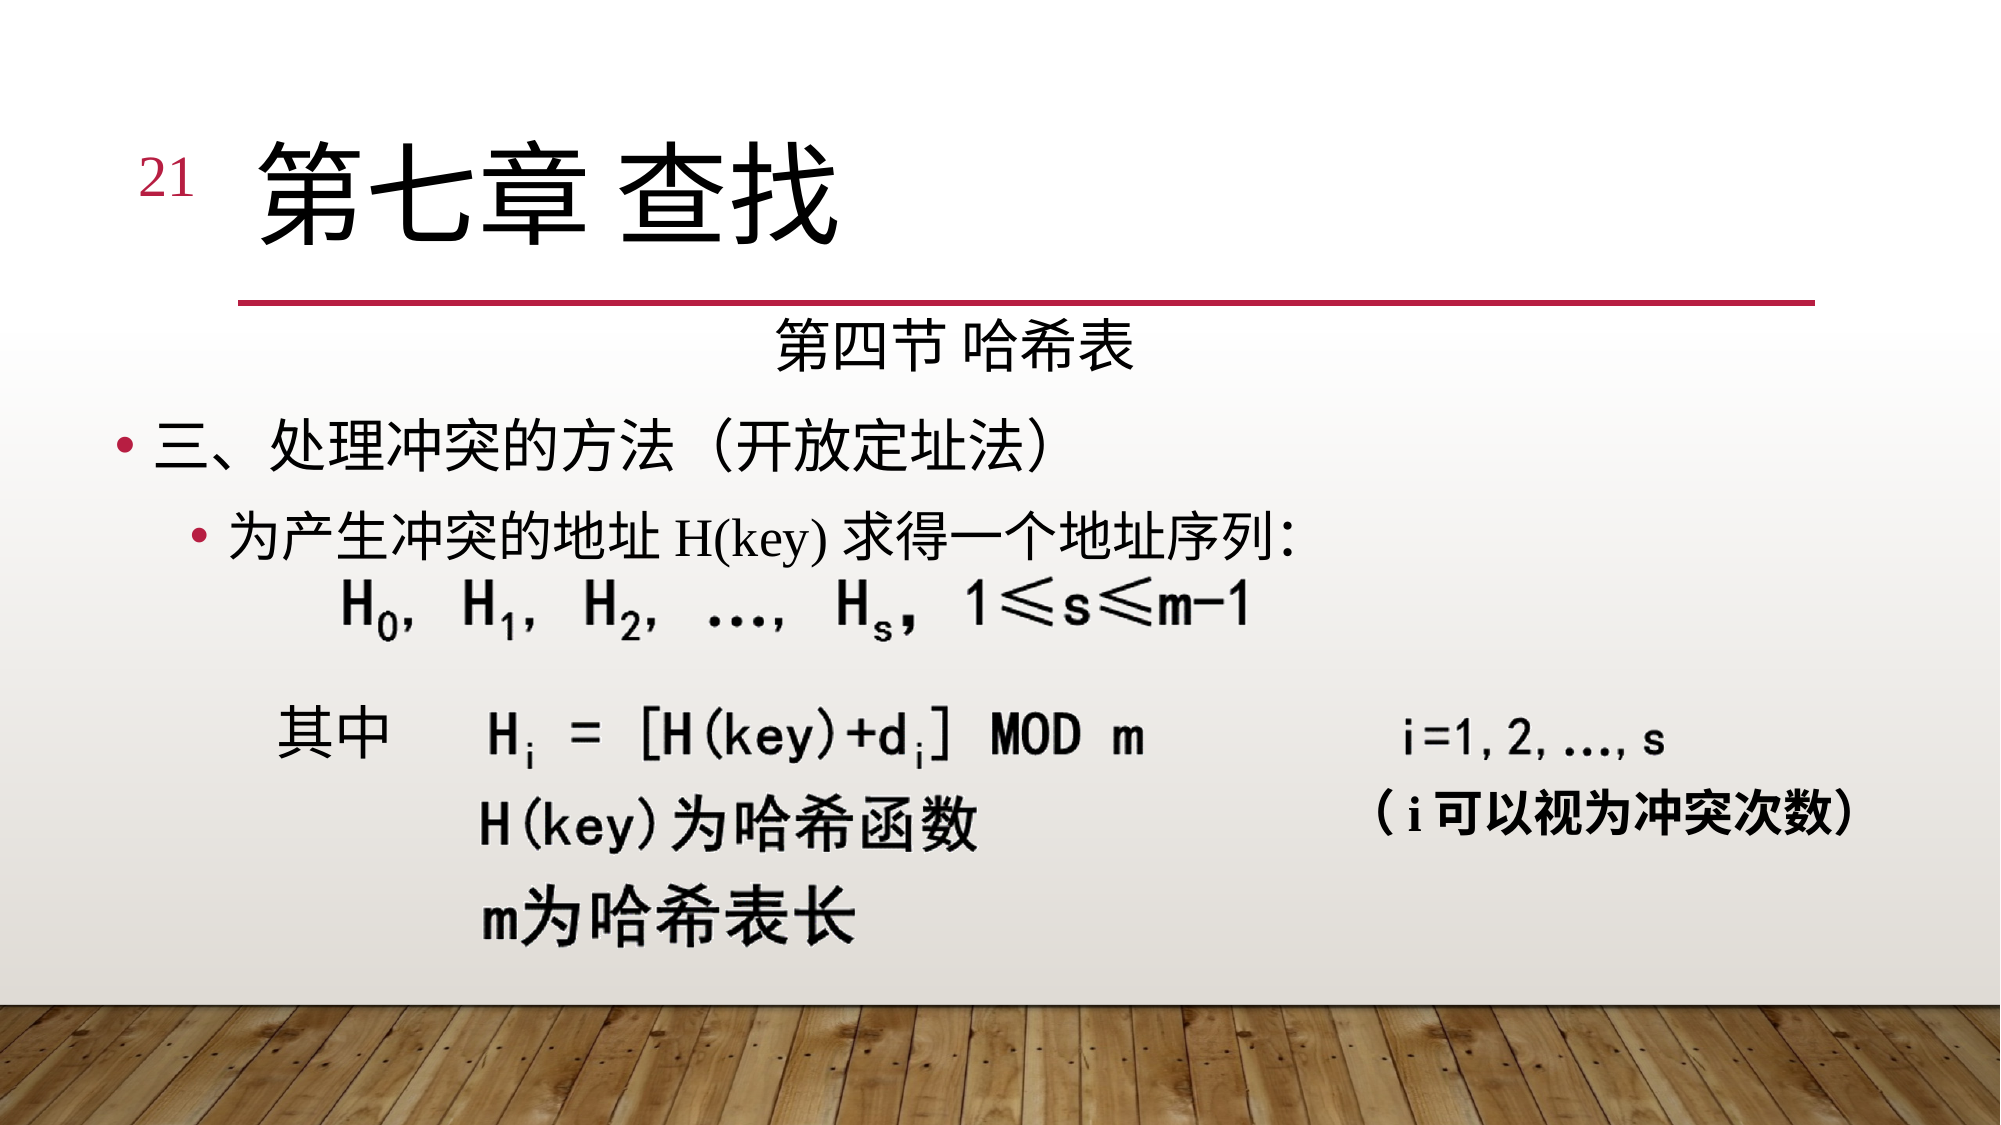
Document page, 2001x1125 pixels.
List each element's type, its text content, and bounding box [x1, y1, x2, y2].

slide_number 21 [78, 131, 212, 214]
text_box 其中 [261, 688, 533, 774]
text_box （i可以视为冲突次数） [1331, 774, 1899, 850]
title 第七章 查找 [238, 131, 1814, 305]
picture [470, 875, 868, 953]
picture [0, 1005, 2000, 1125]
text_box 第四节 哈希表 [758, 301, 1666, 387]
picture [470, 785, 991, 861]
picture [322, 561, 1263, 644]
list 三、处理冲突的方法（开放定址法） 为产生冲突的地址H(key)求得一个地址序列： [100, 387, 1711, 1088]
picture [481, 699, 1686, 775]
